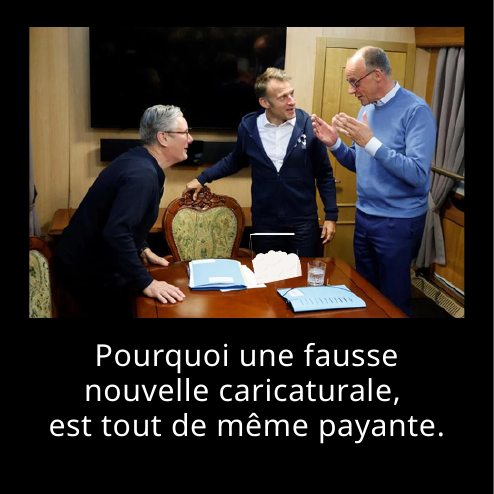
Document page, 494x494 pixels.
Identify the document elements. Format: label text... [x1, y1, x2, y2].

text_box Pourquoi une fausse nouvelle caricaturale, est tout de même payante. [36, 337, 458, 443]
text_box [29, 27, 465, 318]
text_box [246, 225, 303, 285]
